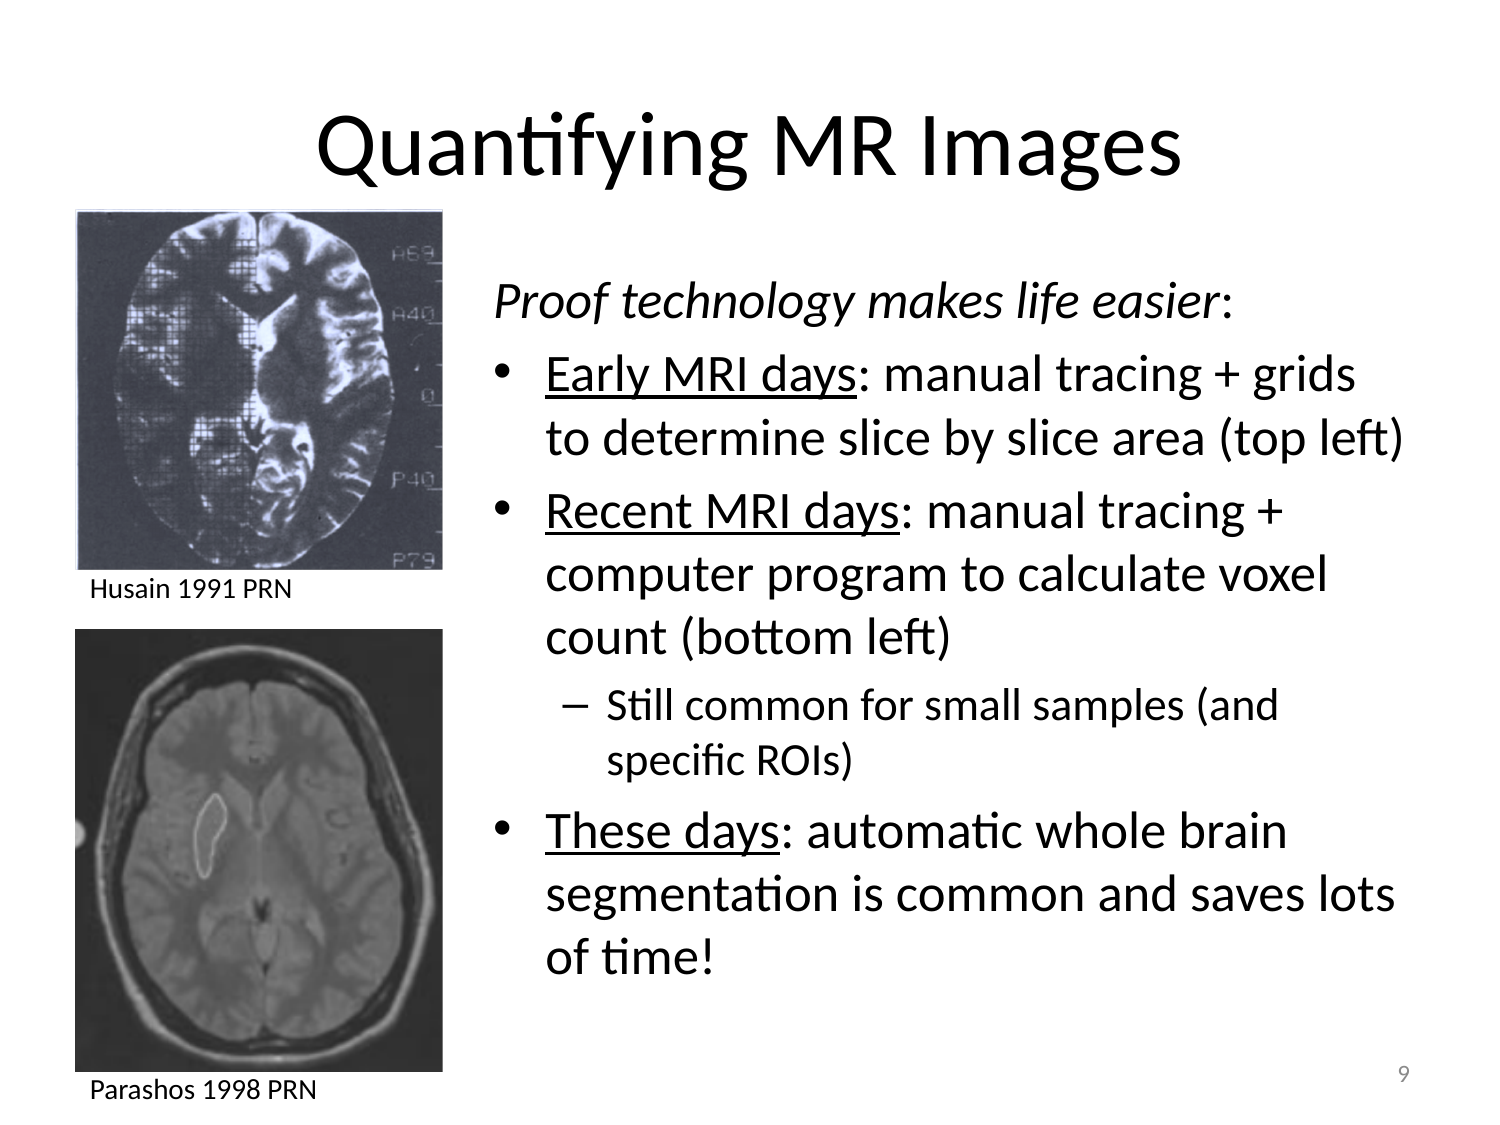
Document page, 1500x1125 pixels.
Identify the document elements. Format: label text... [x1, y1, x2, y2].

picture [74, 209, 443, 570]
slide_number 9 [1074, 1042, 1425, 1103]
text_box Husain 1991 PRN [74, 561, 478, 612]
list Proof technology makes life easier: Early MRI days: manual tracing + grids to determine slice by slice area (top left) Recent MRI days: manual tracing + computer program to calculate voxel count (bottom left) Still common for small samples (and specific ROIs) These days: automatic whole brain segmentation is common and saves lots of time! [478, 257, 1425, 1023]
title Quantifying MR Images [75, 45, 1425, 233]
text_box Parashos 1998 PRN [74, 1062, 478, 1113]
picture [74, 628, 443, 1072]
